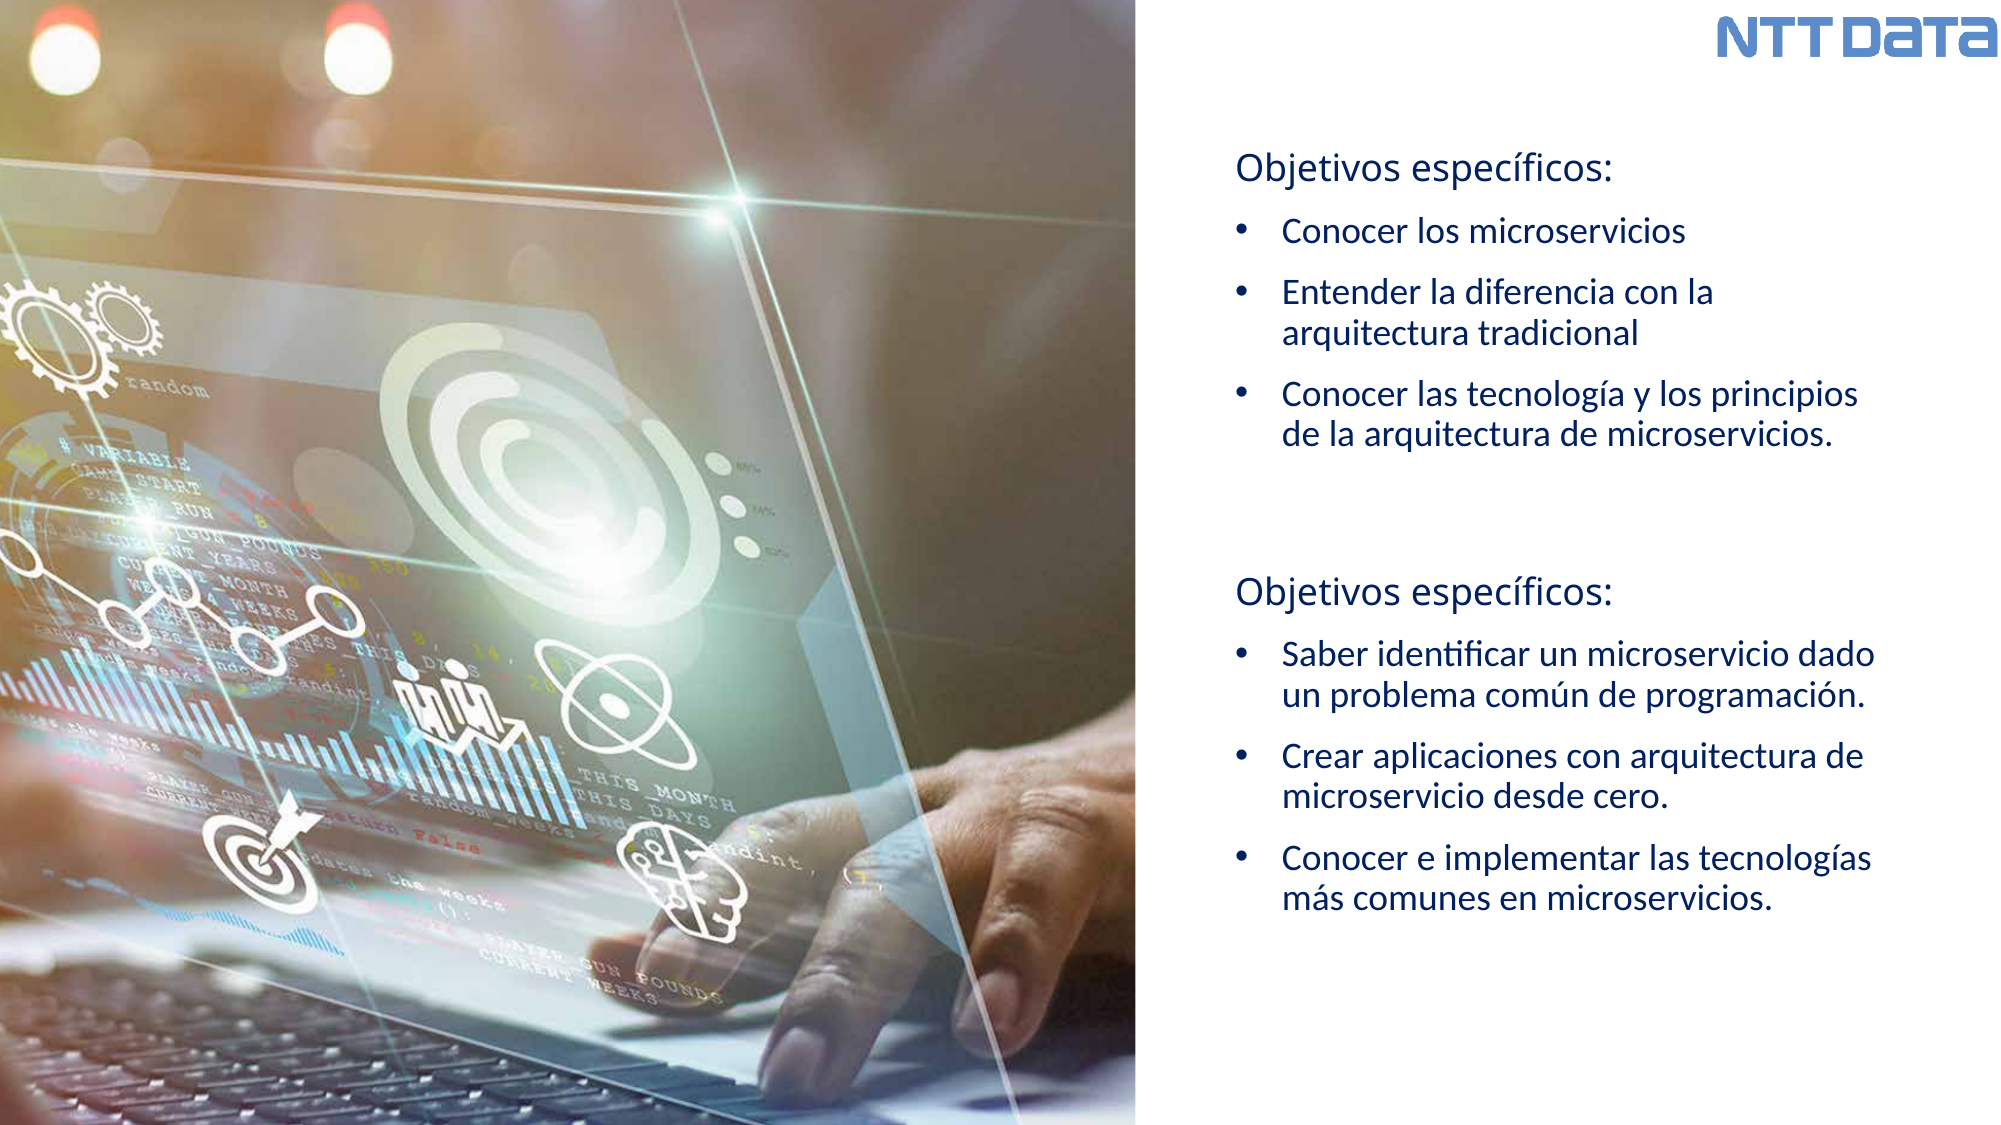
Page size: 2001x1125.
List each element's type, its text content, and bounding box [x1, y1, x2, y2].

text_box Objetivos específicos: Conocer los microservicios Entender la diferencia con la arquitectura tradicional Conocer las tecnología y los principios de la arquitectura de microservicios. [1220, 142, 1906, 566]
list Objetivos específicos: Saber identificar un microservicio dado un problema común de programación. Crear aplicaciones con arquitectura de microservicio desde cero. Conocer e implementar las tecnologías más comunes en microservicios. [1220, 566, 1906, 990]
picture [1697, 0, 2001, 77]
picture [0, 0, 1136, 1125]
